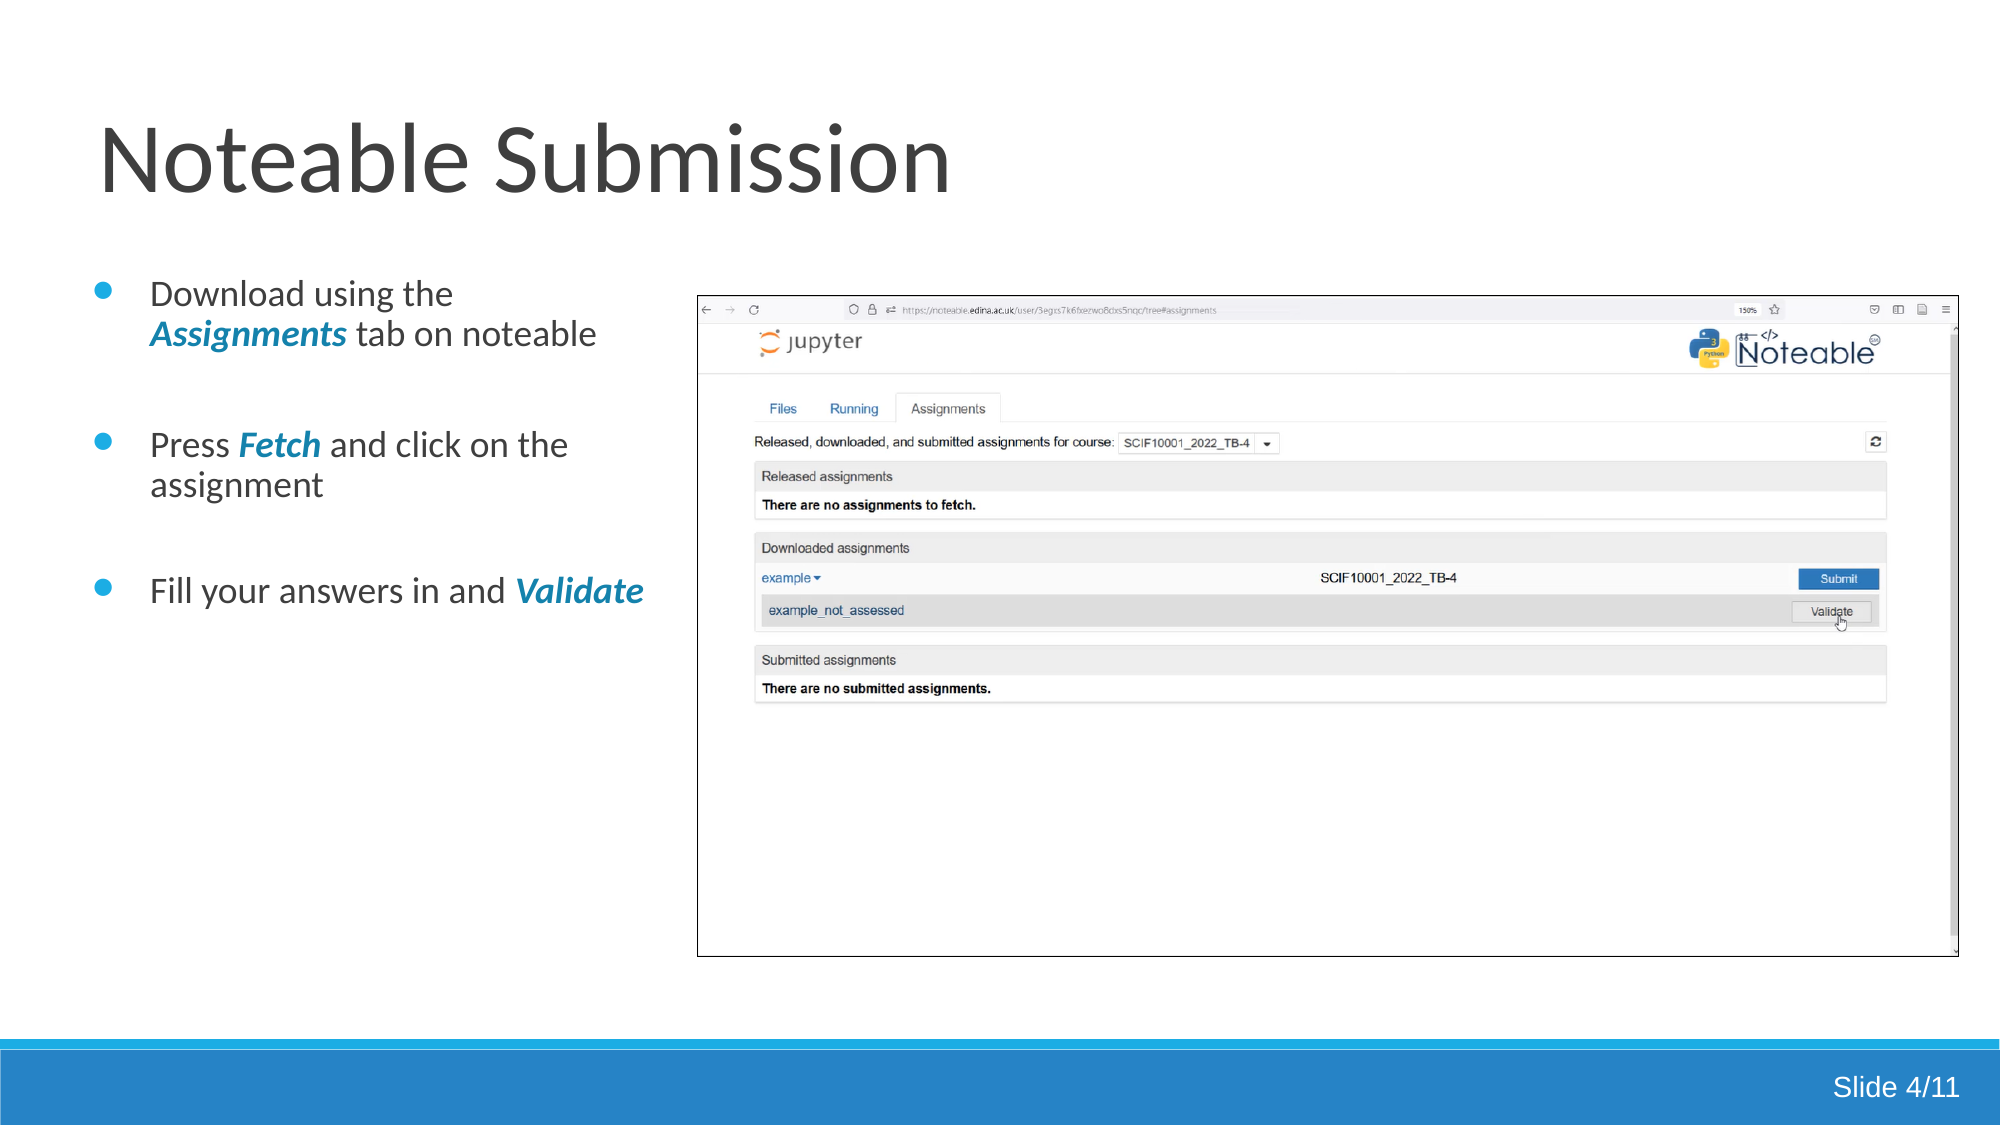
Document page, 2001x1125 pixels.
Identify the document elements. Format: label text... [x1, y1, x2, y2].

picture [697, 295, 1959, 957]
text_box Slide 4/11 [1817, 1053, 2000, 1125]
title Noteable Submission [83, 71, 1567, 221]
text_box [81, 252, 1941, 365]
text_box Download using the Assignments tab on noteable Press Fetch and click on the assignment Fill your answers in and Validate [75, 266, 657, 616]
